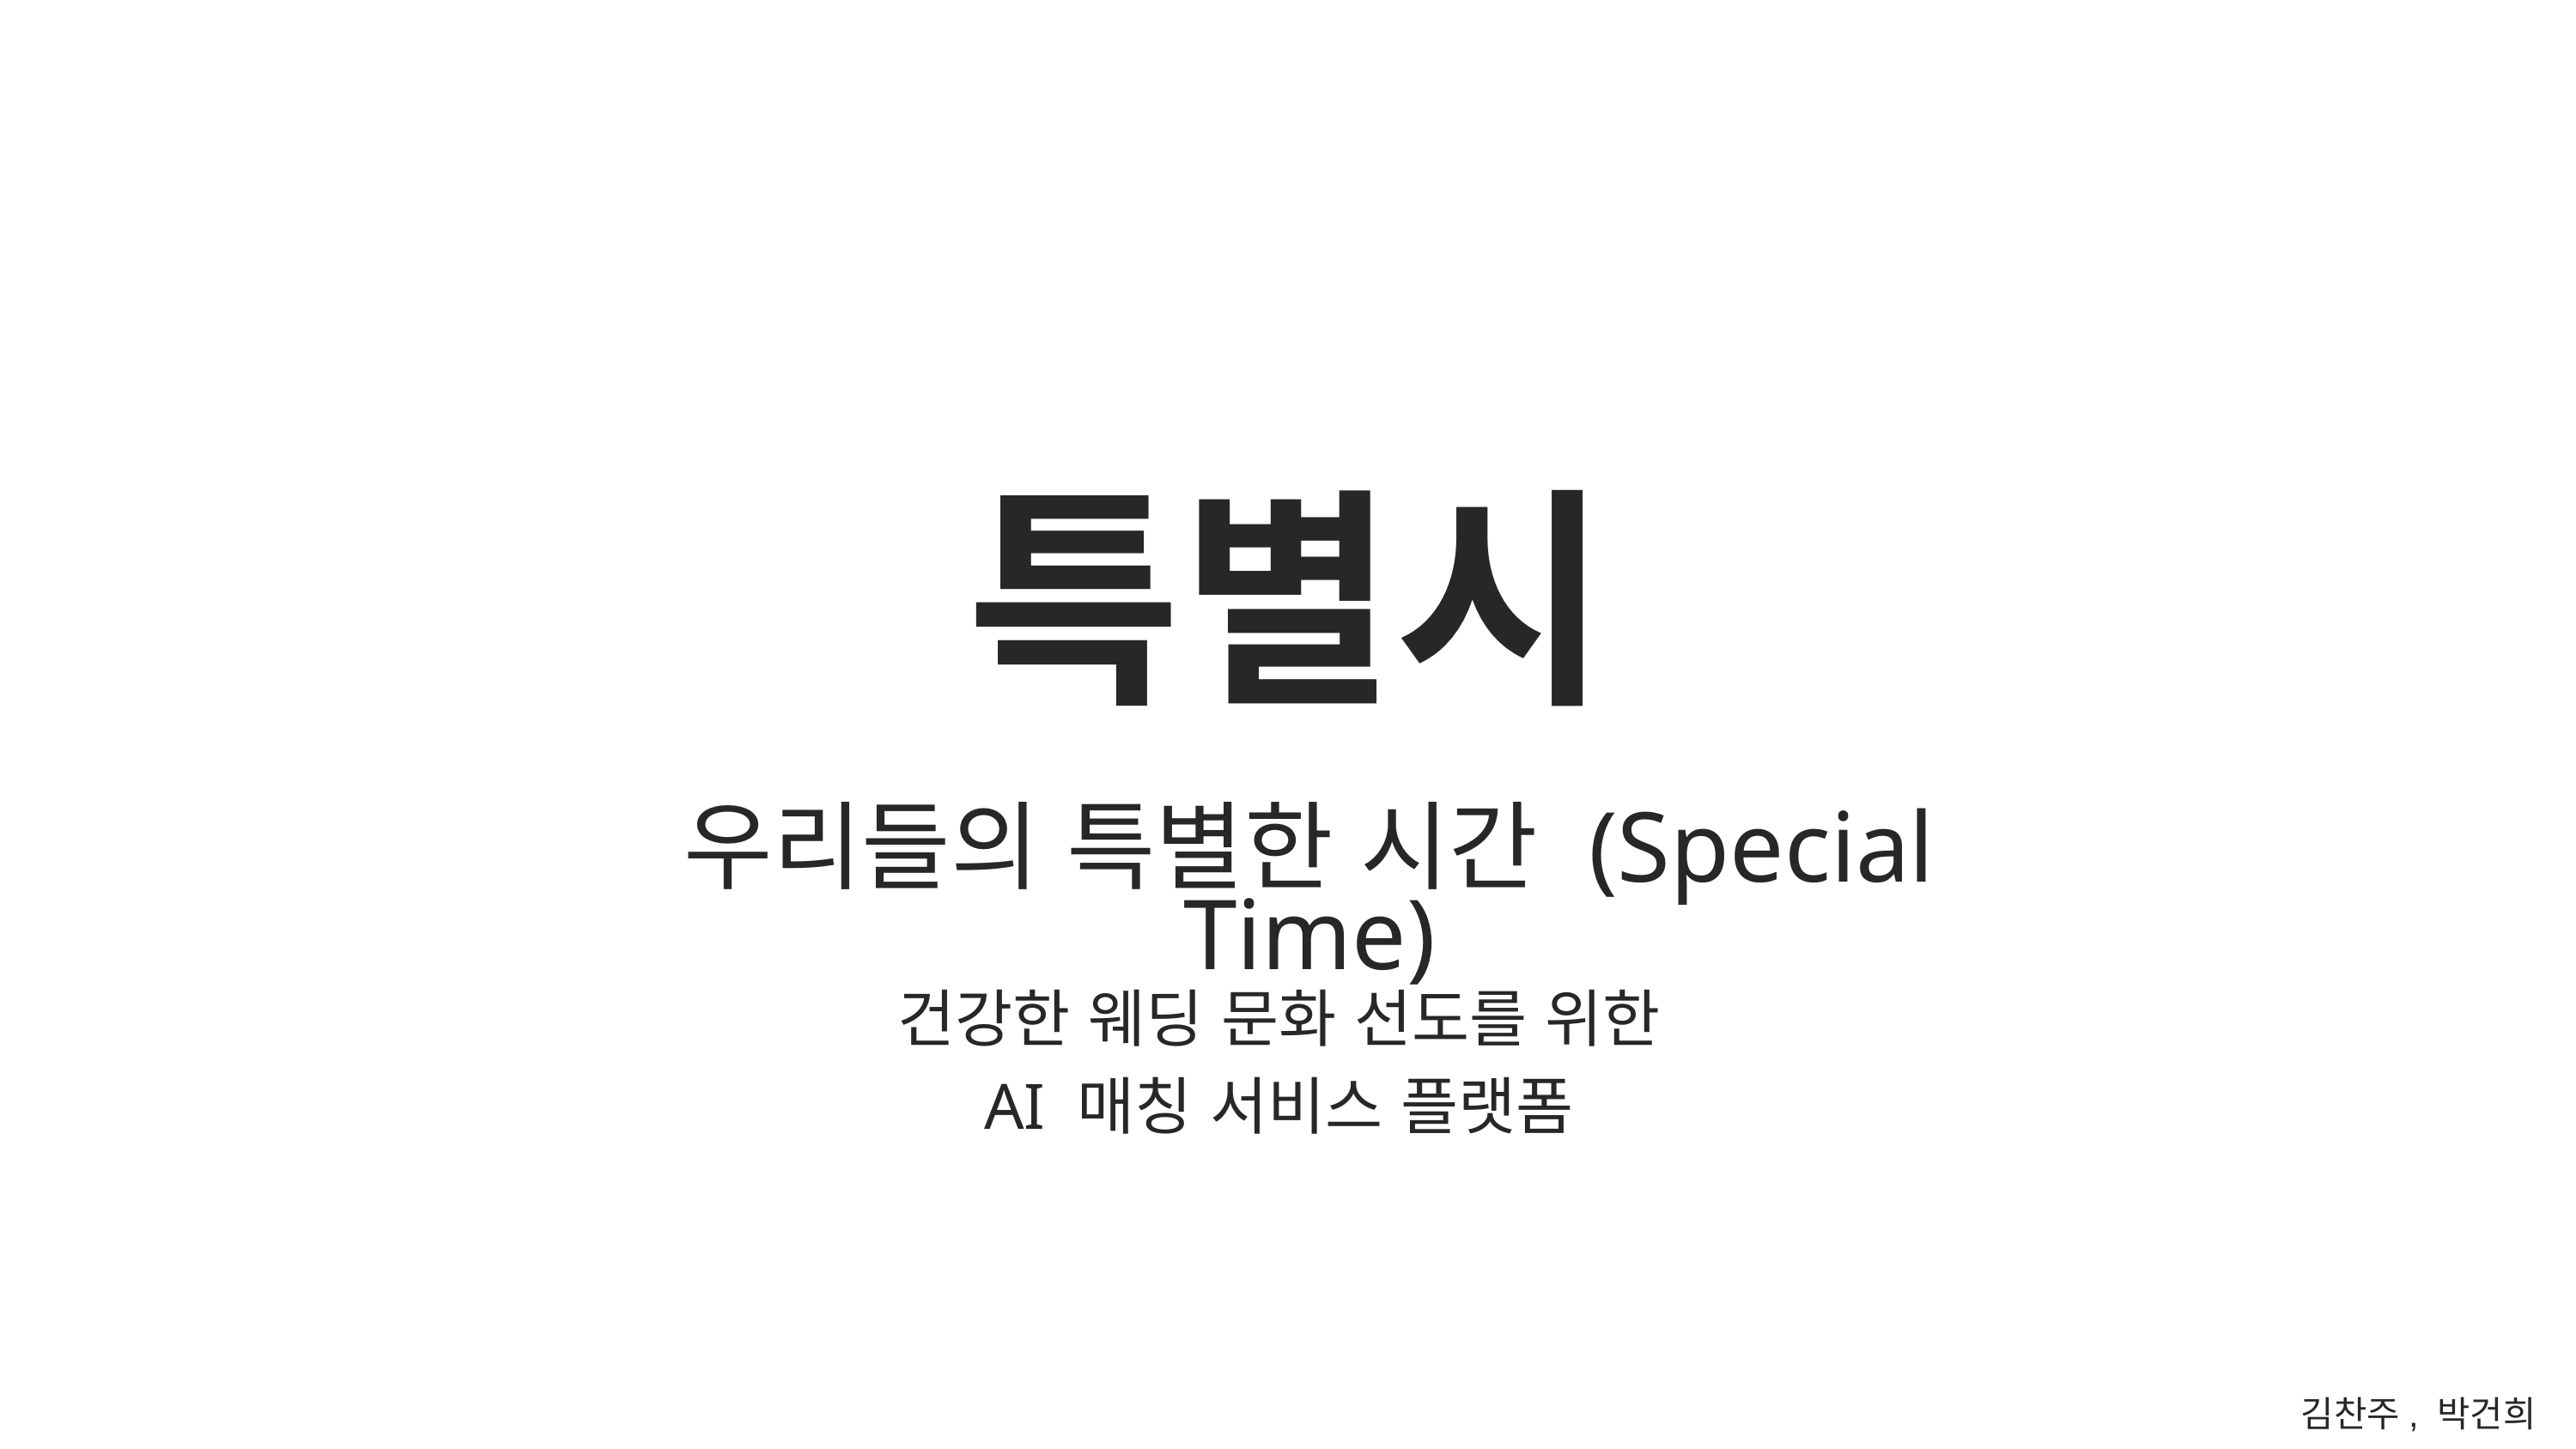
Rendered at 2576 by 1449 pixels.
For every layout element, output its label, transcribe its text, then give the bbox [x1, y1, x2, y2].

text_box 김찬주, 박건희 [1932, 1346, 2576, 1434]
text_box 우리들의 특별한 시간 (Special Time) [644, 813, 1975, 966]
text_box 특별시 [732, 553, 1844, 733]
text_box 건강한 웨딩 문화 선도를 위한 AI 매칭 서비스 플랫폼 [461, 966, 2115, 1142]
